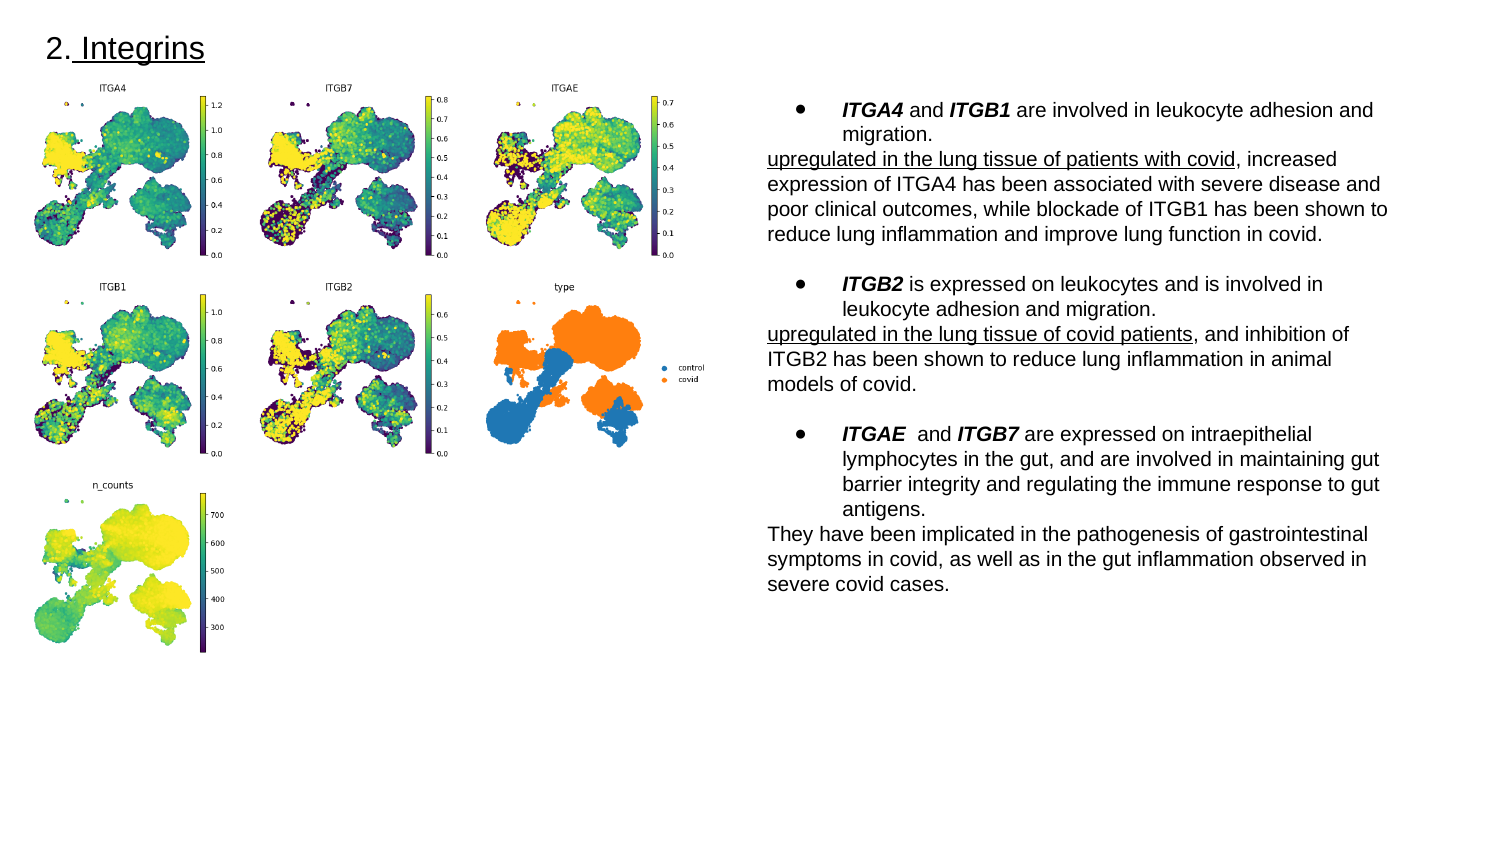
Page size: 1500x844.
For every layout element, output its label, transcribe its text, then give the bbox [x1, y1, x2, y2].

picture [22, 77, 714, 657]
title 2. Integrins [30, 12, 1429, 107]
text_box ITGA4 and ITGB1 are involved in leukocyte adhesion and migration. upregulated in the lung tissue of patients with covid, increased expression of ITGA4 has been associated with severe disease and poor clinical outcomes, while blockade of ITGB1 has been shown to reduce lung inflammation and improve lung function in covid. ITGB2 is expressed on leukocytes and is involved in leukocyte adhesion and migration. upregulated in the lung tissue of covid patients, and inhibition of ITGB2 has been shown to reduce lung inflammation in animal models of covid. ITGAE and ITGB7 are expressed on intraepithelial lymphocytes in the gut, and are involved in maintaining gut barrier integrity and regulating the immune response to gut antigens. They have been implicated in the pathogenesis of gastrointestinal symptoms in covid, as well as in the gut inflammation observed in severe covid cases. [752, 81, 1411, 611]
